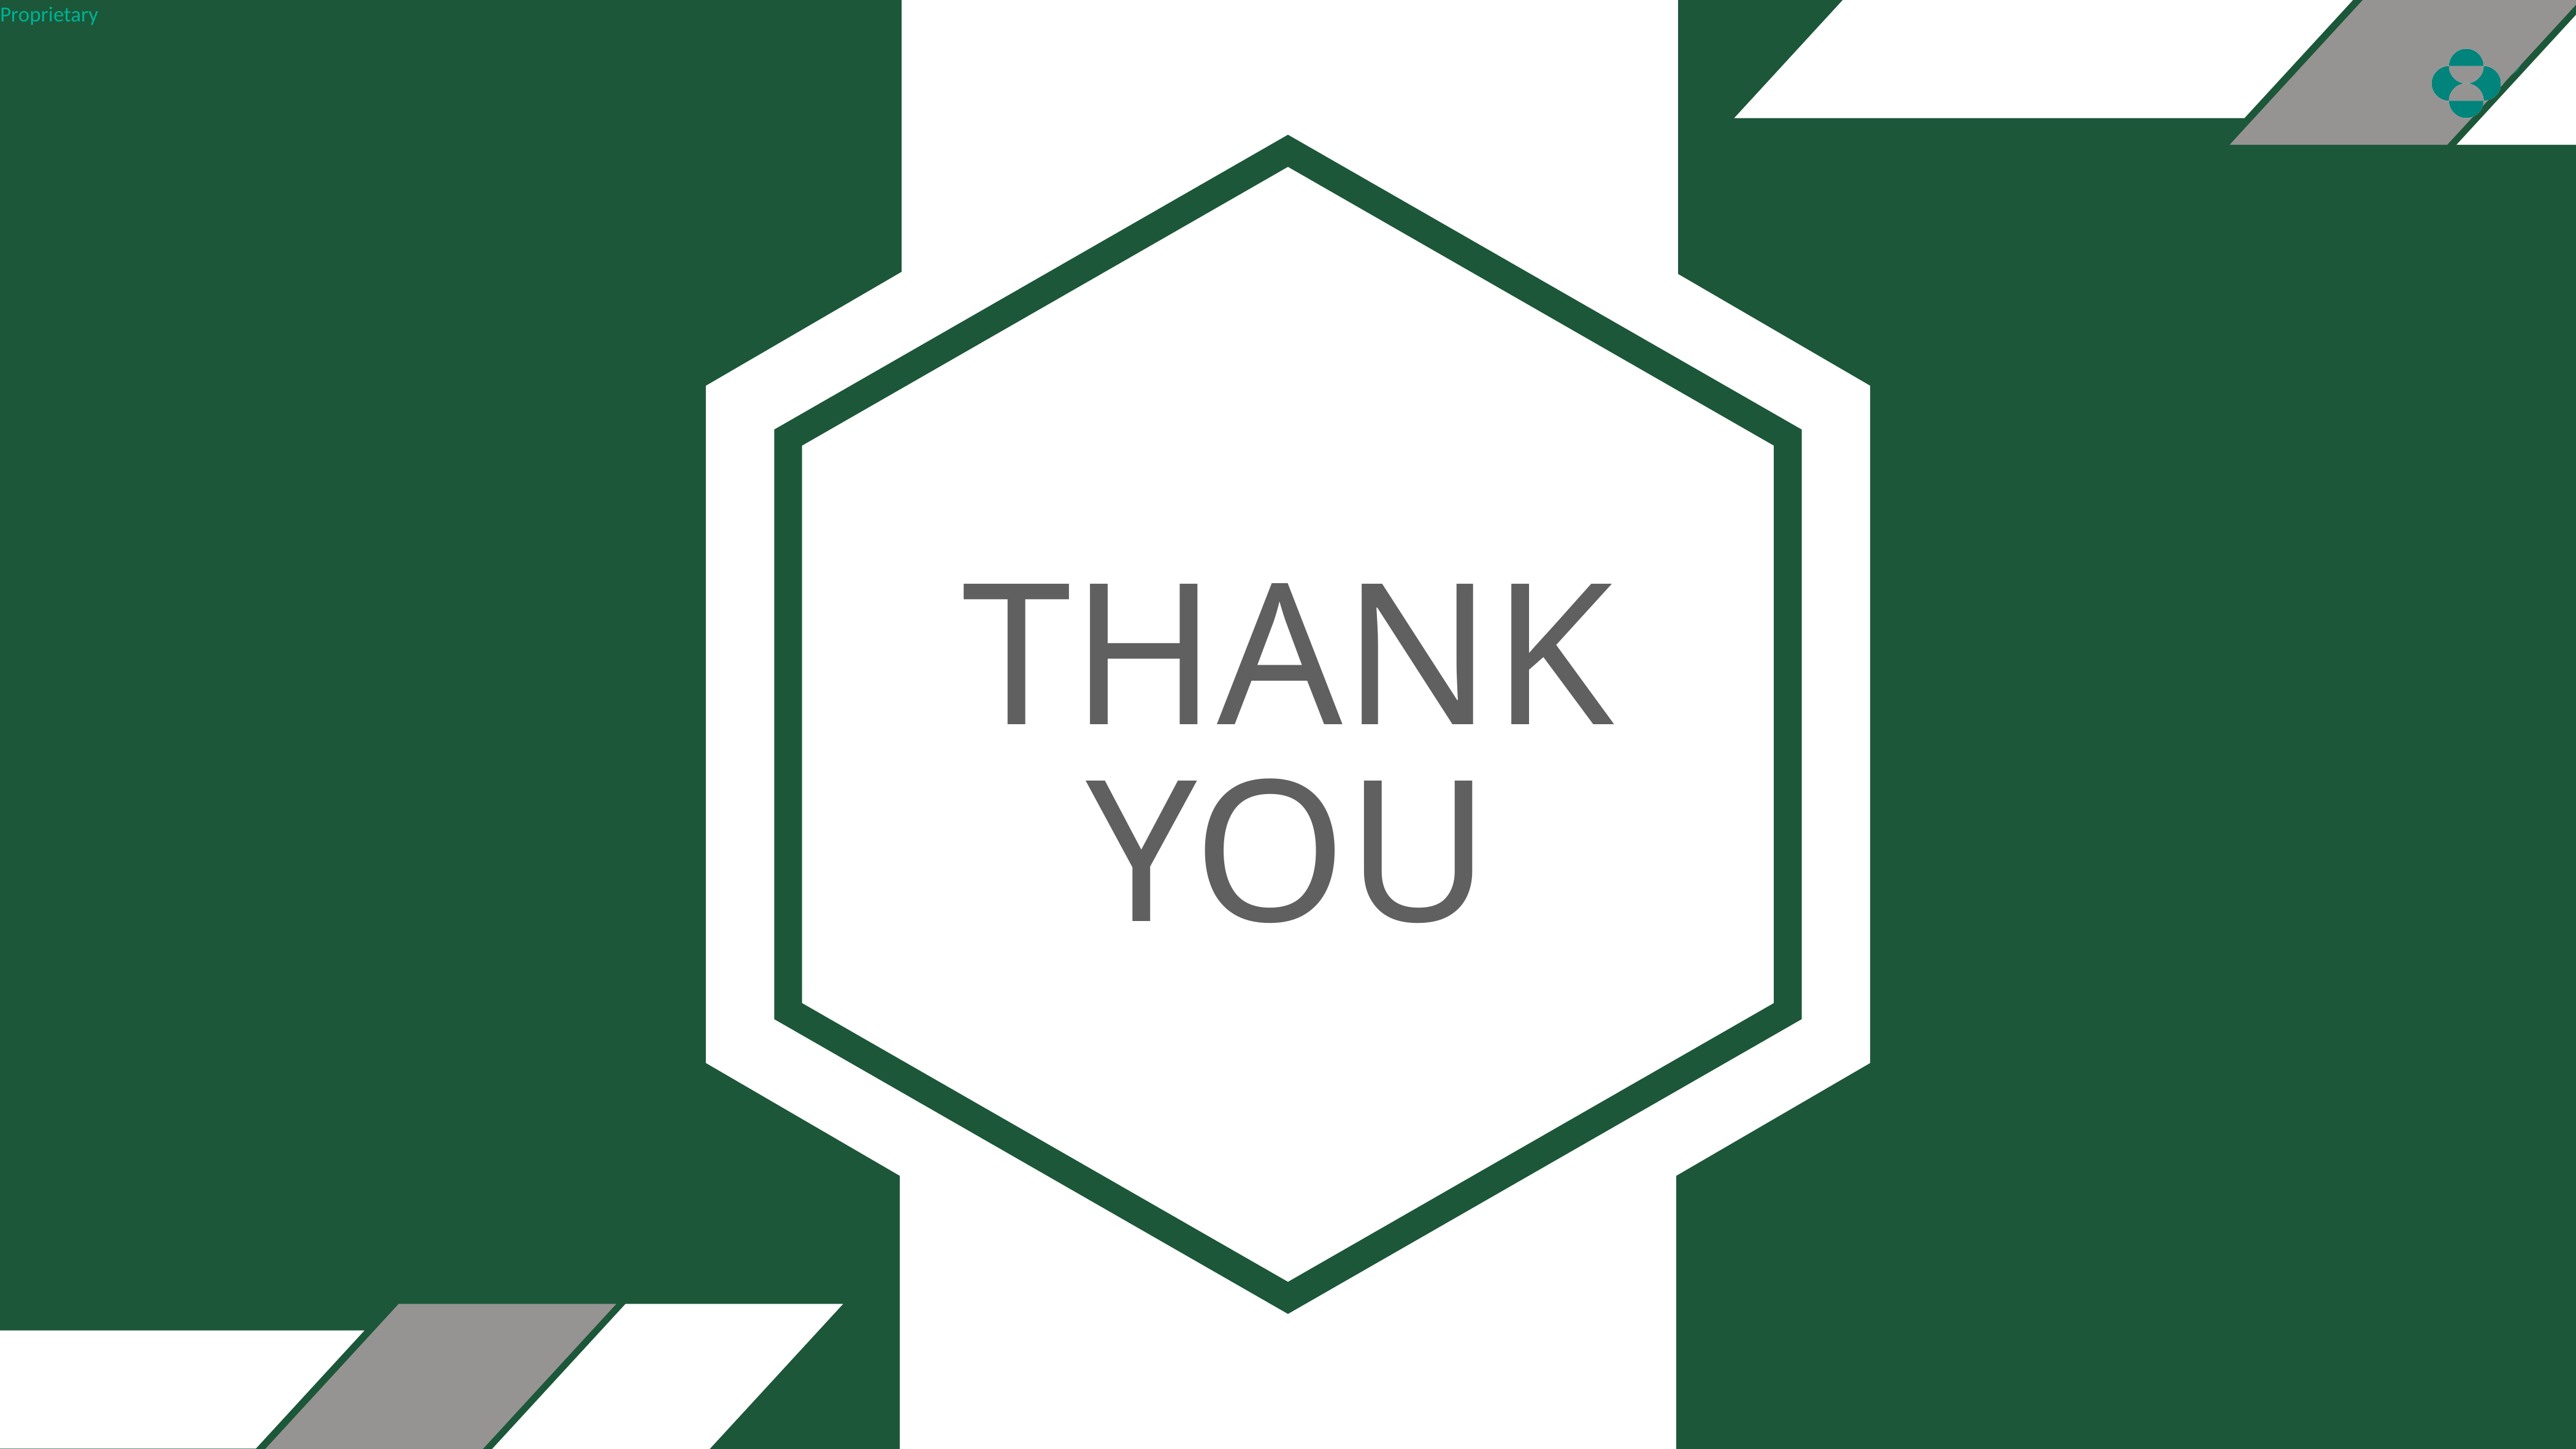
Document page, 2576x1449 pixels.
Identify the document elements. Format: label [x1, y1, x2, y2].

text_box [0, 1330, 237, 1449]
text_box [698, 210, 1878, 1239]
text_box [1047, 0, 1533, 209]
picture [2397, 14, 2536, 153]
text_box [240, 1304, 466, 1449]
text_box [610, 142, 1044, 1307]
text_box [2229, 0, 2453, 145]
text_box [1045, 1244, 1531, 1449]
text_box [1734, 0, 2226, 118]
text_box [1533, 142, 1966, 1307]
text_box [467, 1304, 843, 1449]
text_box [2456, 0, 2576, 145]
